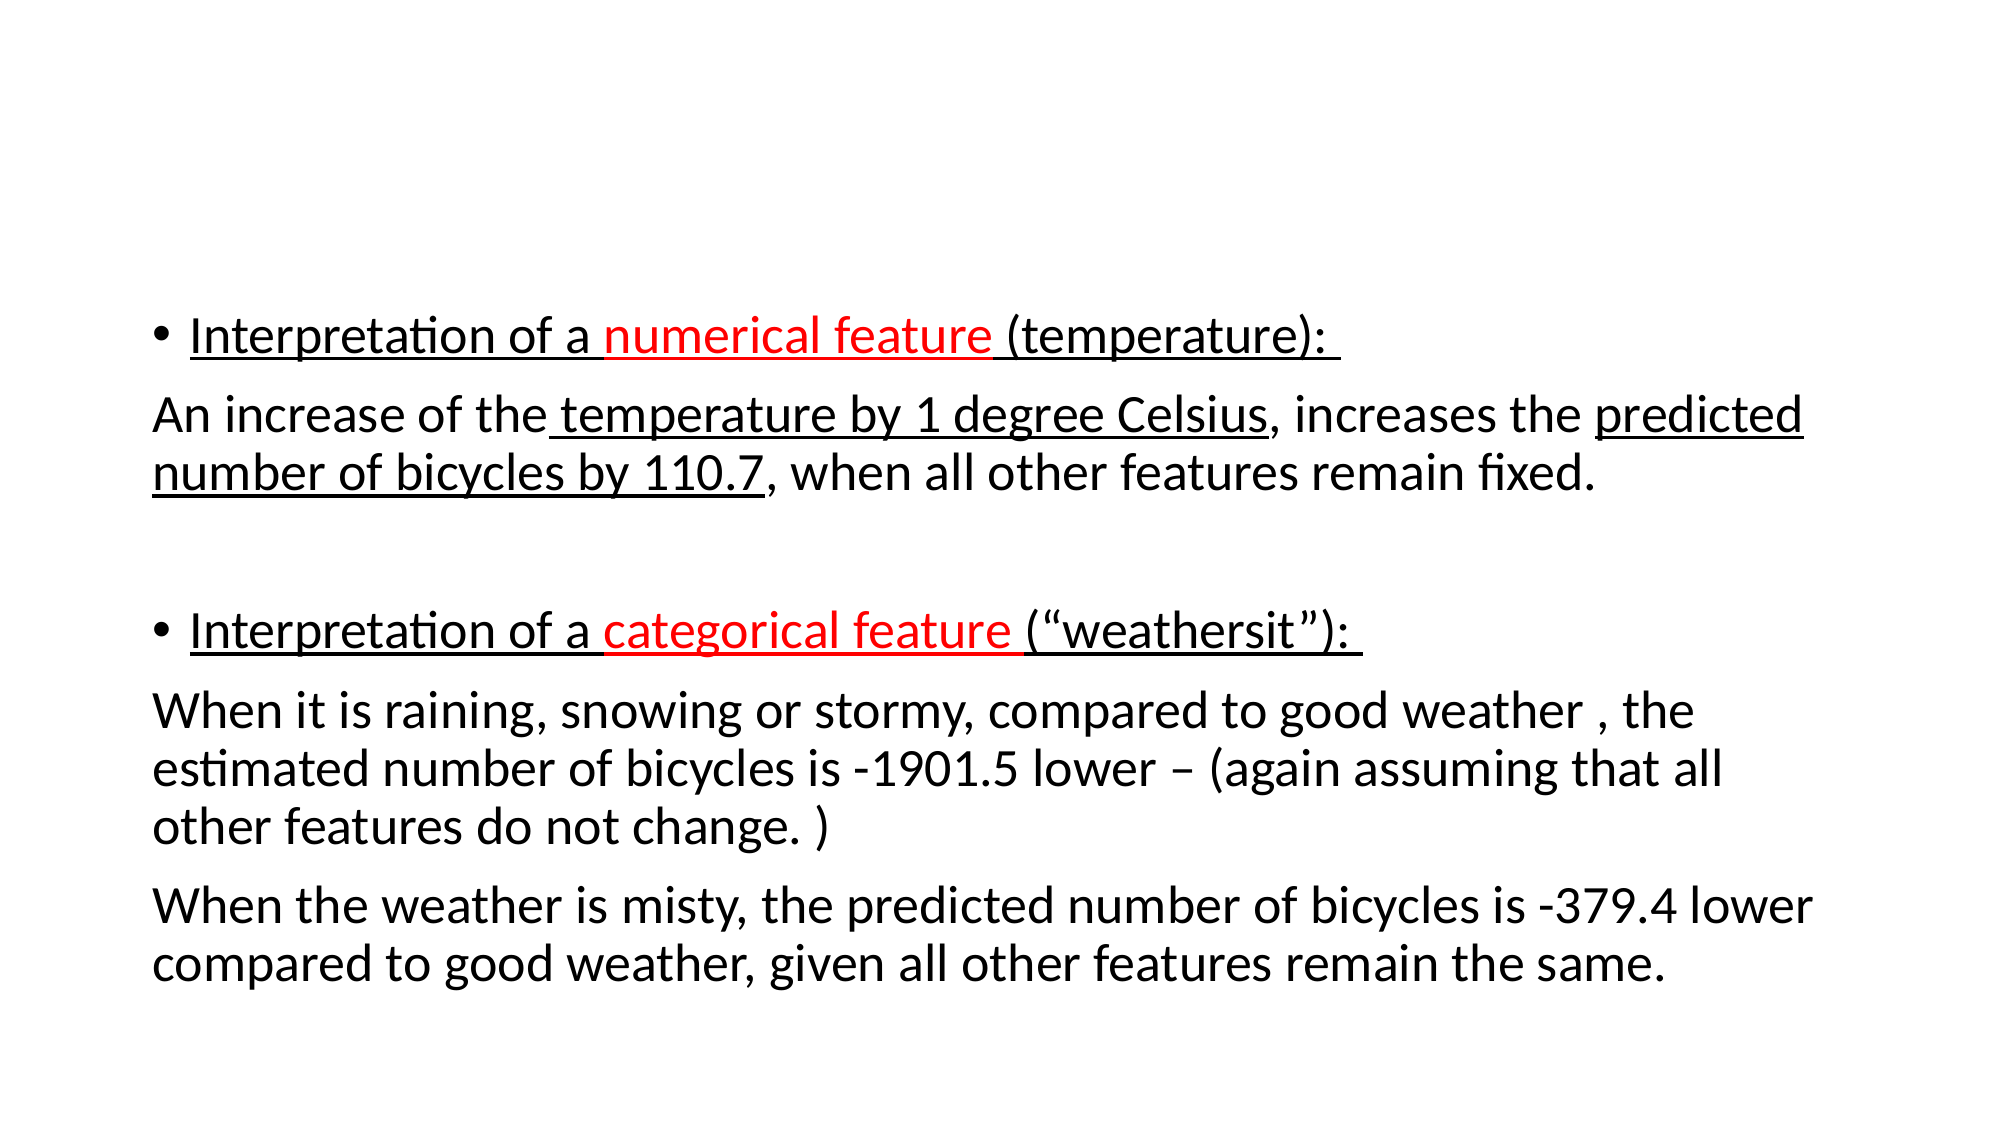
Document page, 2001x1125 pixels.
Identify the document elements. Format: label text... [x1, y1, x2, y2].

list Interpretation of a numerical feature (temperature): An increase of the temperature by 1 degree Celsius, increases the predicted number of bicycles by 110.7, when all other features remain fixed. Interpretation of a categorical feature (“weathersit”): When it is raining, snowing or stormy, compared to good weather , the estimated number of bicycles is -1901.5 lower – (again assuming that all other features do not change. ) When the weather is misty, the predicted number of bicycles is -379.4 lower compared to good weather, given all other features remain the same. [137, 299, 1863, 1014]
